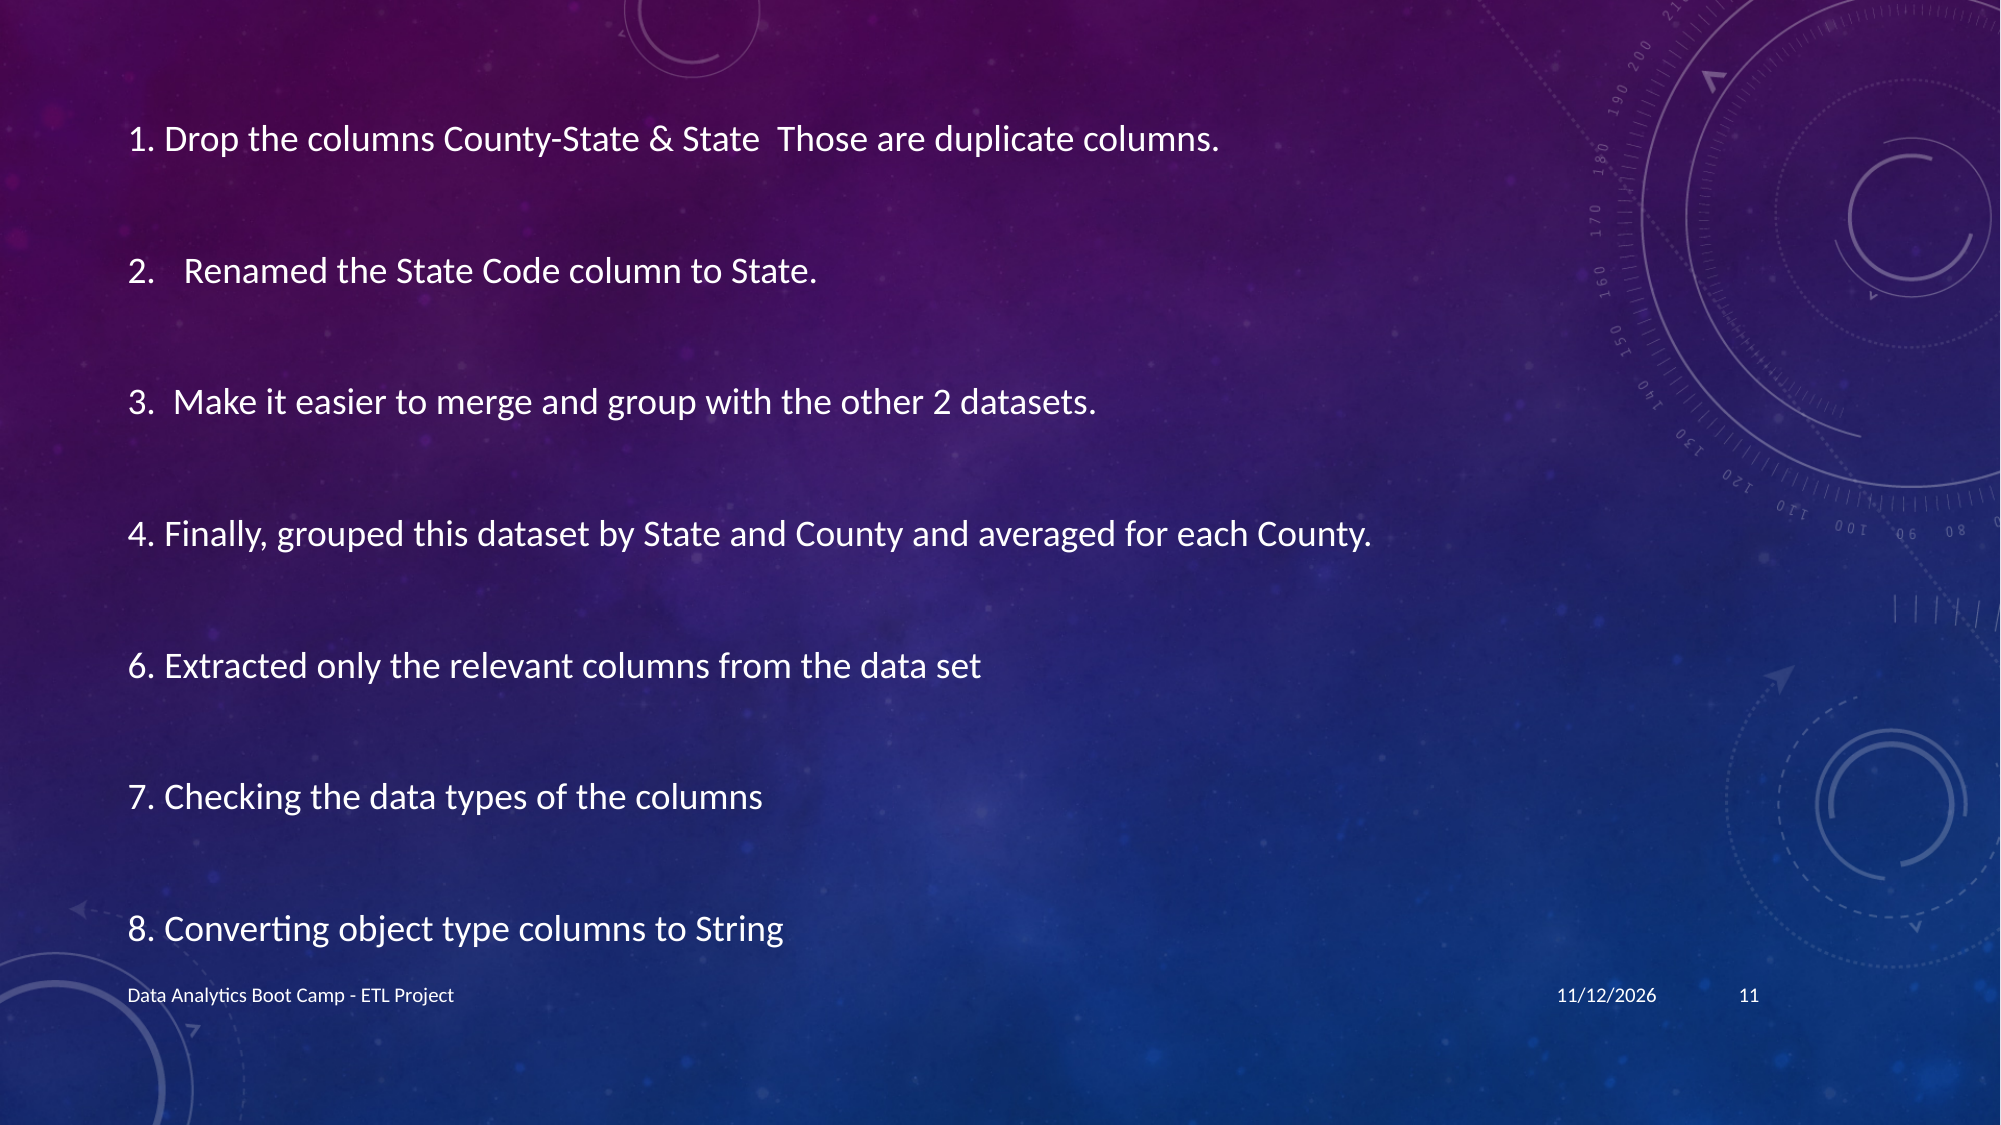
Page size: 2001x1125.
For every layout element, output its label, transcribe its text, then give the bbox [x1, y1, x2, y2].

footer Data Analytics Boot Camp - ETL Project [112, 963, 1397, 1025]
slide_number 11 [1684, 963, 1775, 1025]
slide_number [1409, 963, 1672, 1025]
list 1. Drop the columns County-State & State Those are duplicate columns. Renamed the State Code column to State. 3. Make it easier to merge and group with the other 2 datasets. 4. Finally, grouped this dataset by State and County and averaged for each County. 6. Extracted only the relevant columns from the data set 7. Checking the data types of the columns 8. Converting object type columns to String [112, 99, 1924, 963]
picture [0, 0, 2001, 1125]
